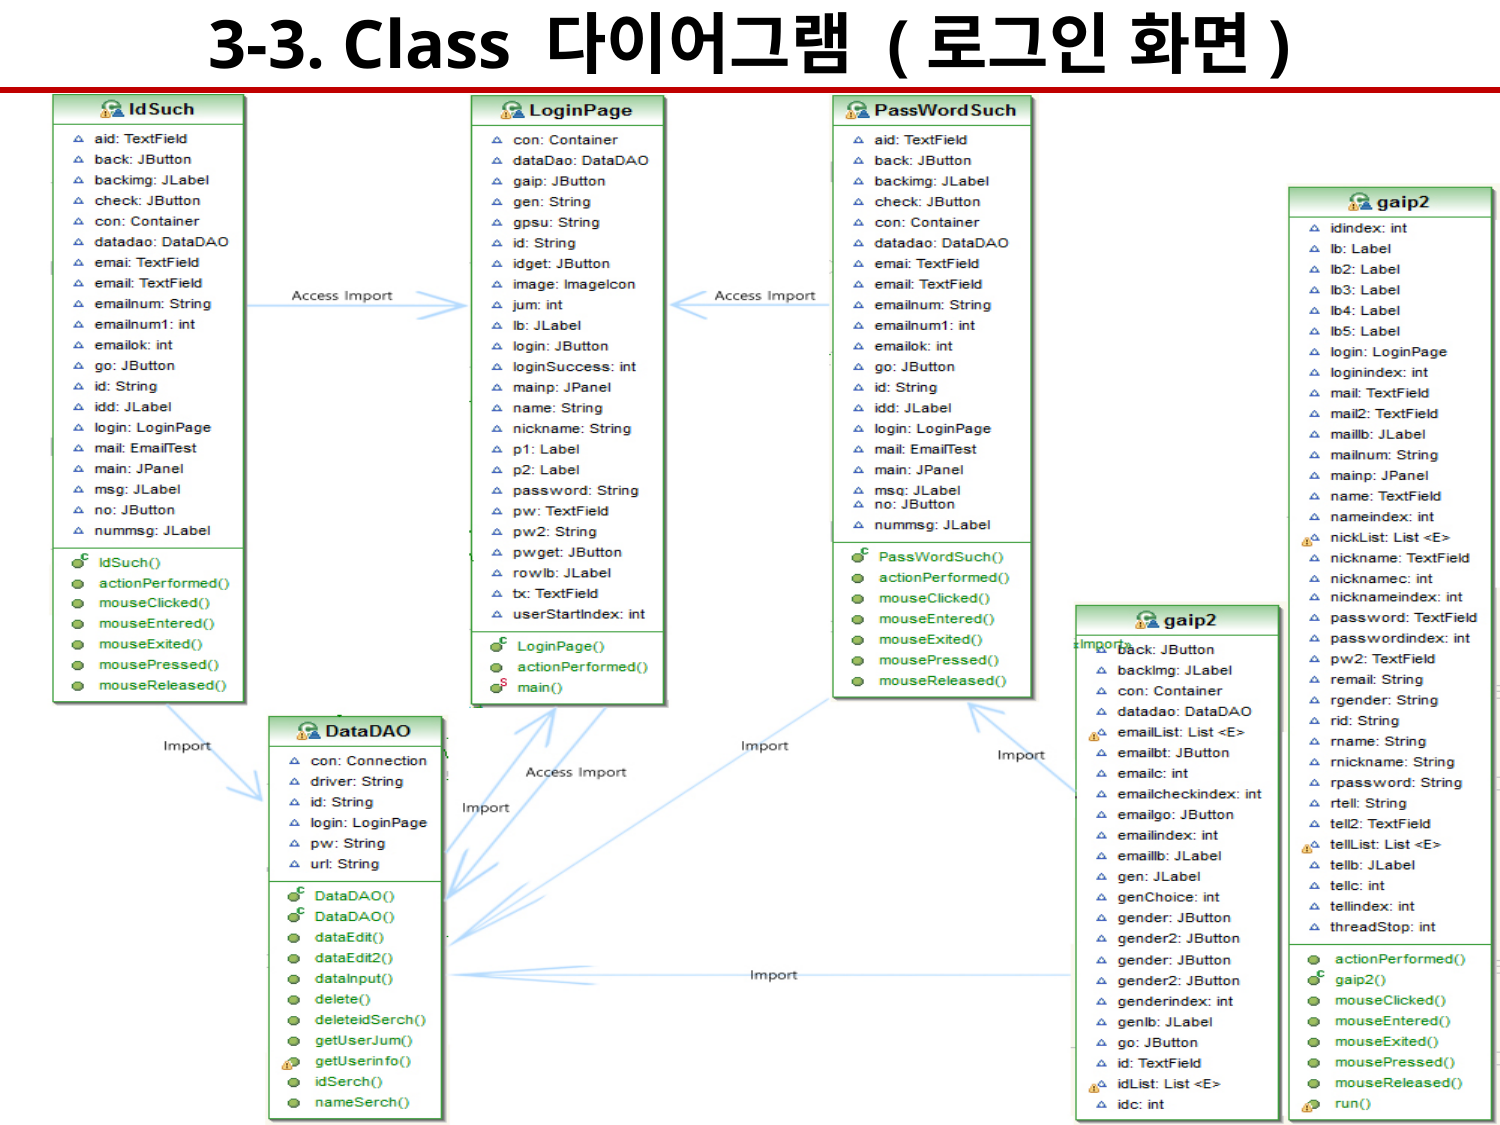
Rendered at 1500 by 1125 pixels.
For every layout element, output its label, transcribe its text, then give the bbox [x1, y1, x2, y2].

title 3-3. Class 다이어그램 (로그인 화면) [75, 0, 1425, 87]
picture [0, 93, 1500, 1125]
